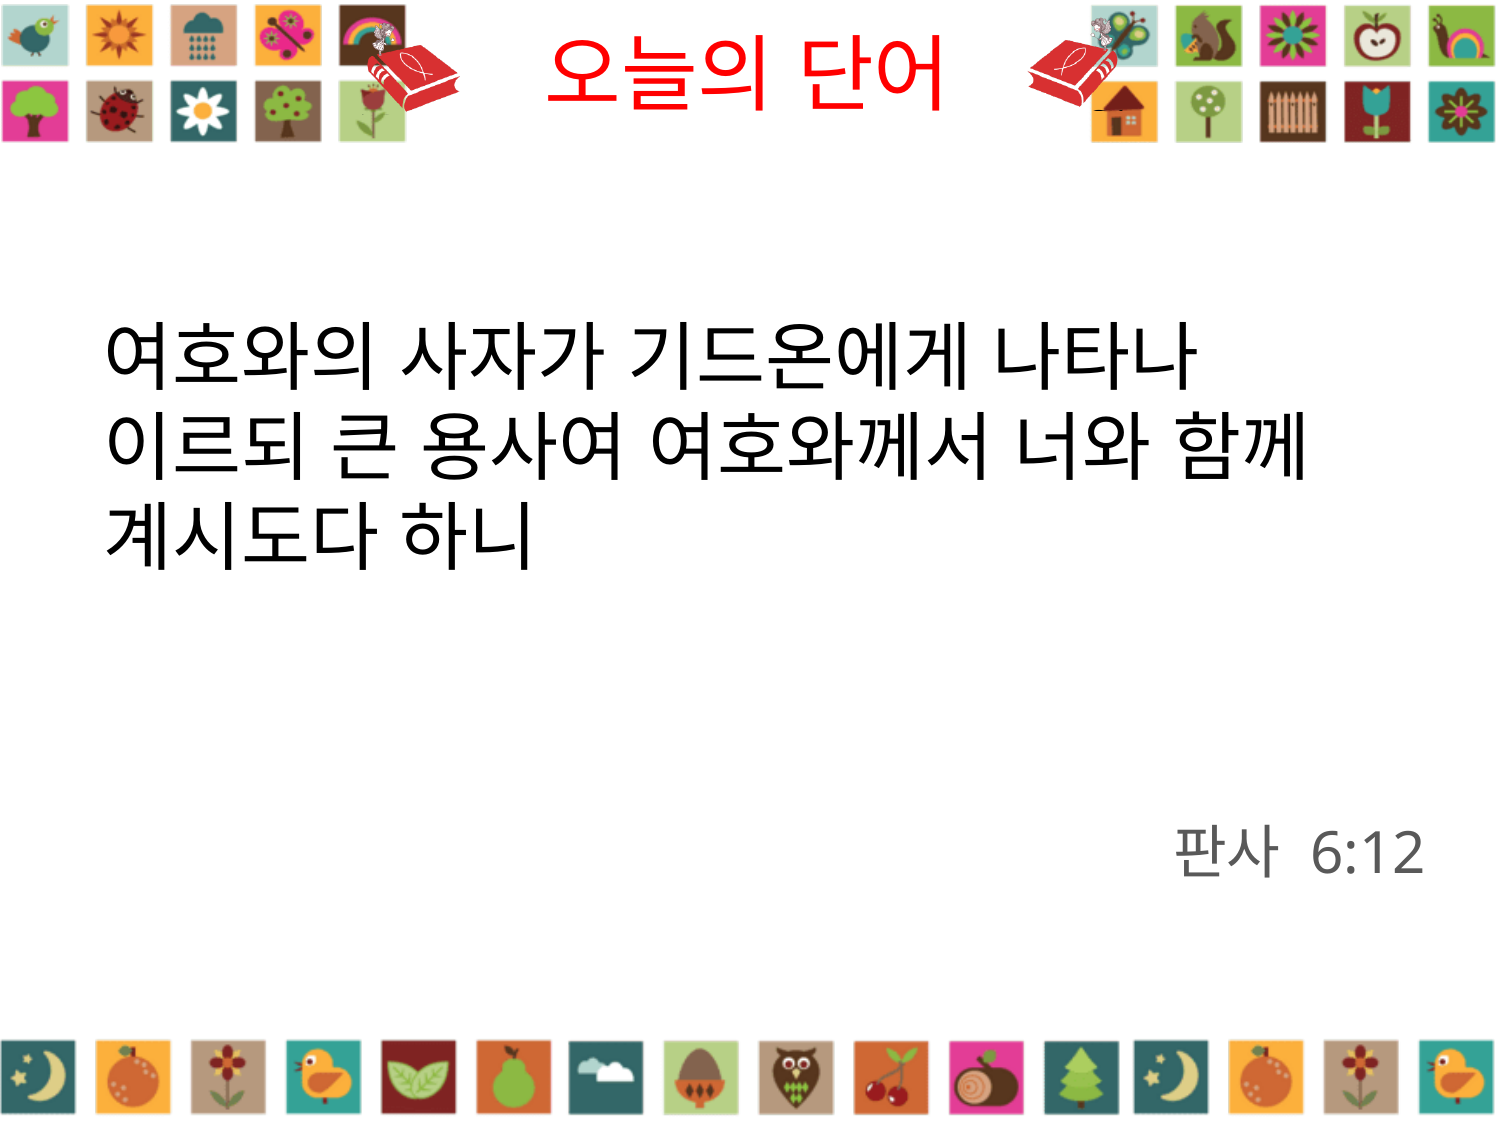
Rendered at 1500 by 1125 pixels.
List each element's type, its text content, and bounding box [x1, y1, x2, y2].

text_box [0, 1028, 1500, 1118]
text_box 판사 6:12 [808, 807, 1441, 893]
picture [996, 3, 1500, 150]
picture [0, 3, 492, 150]
text_box 여호와의 사자가 기드온에게 나타나 이르되 큰 용사여 여호와께서 너와 함께 계시도다 하니 [88, 302, 1436, 588]
text_box 오늘의 단어 [425, 13, 1078, 129]
